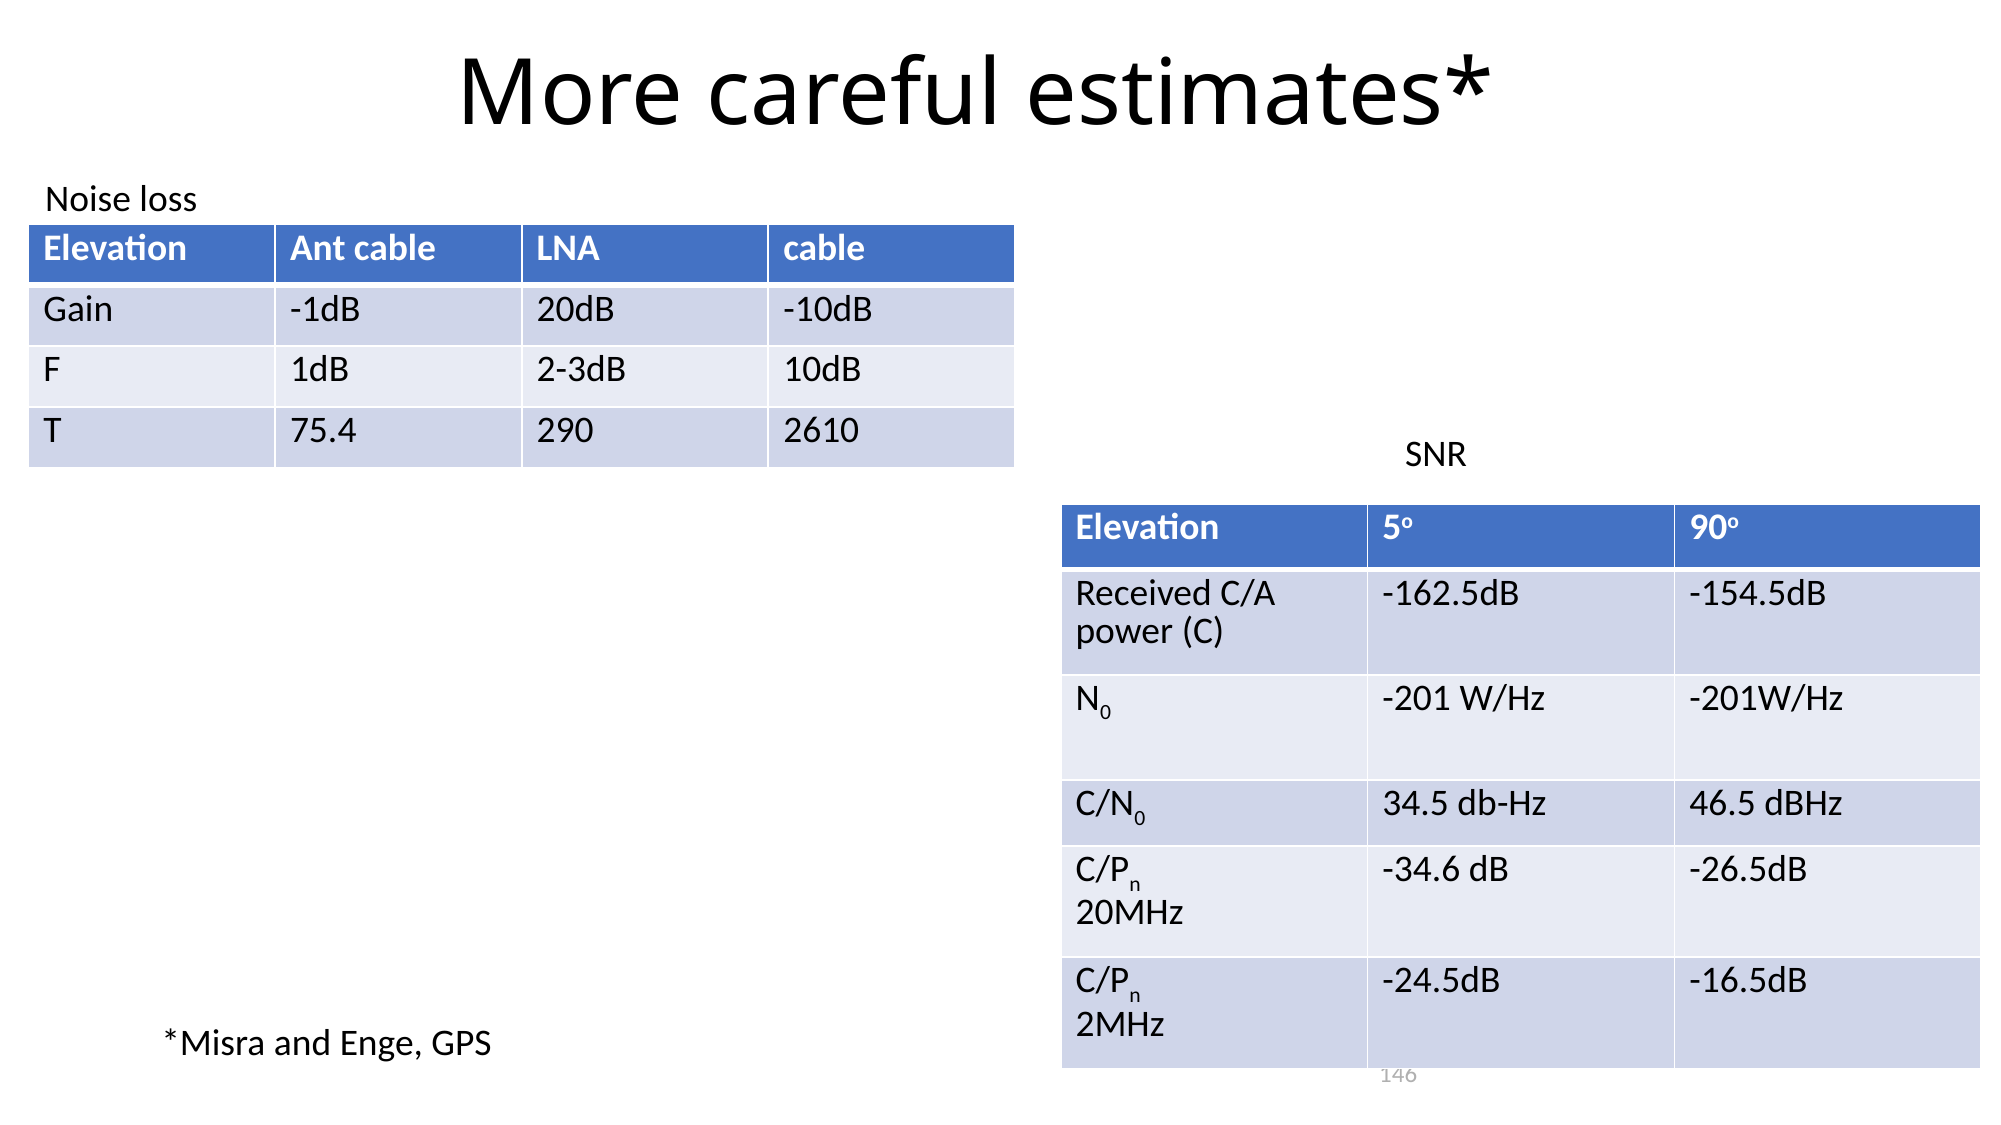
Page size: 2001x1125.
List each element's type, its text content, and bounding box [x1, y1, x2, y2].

table_cell Received C/A power (C) [1062, 572, 1367, 674]
table_cell 20dB [523, 288, 767, 345]
table_cell T [29, 408, 274, 467]
table_cell C/Pn 2MHz [1062, 958, 1367, 1068]
text_box *Misra and Enge, GPS [146, 1010, 672, 1071]
table_cell -26.5dB [1675, 847, 1980, 956]
table_cell -201 W/Hz [1368, 676, 1674, 779]
table_cell 34.5 db-Hz [1368, 781, 1674, 845]
table_cell -16.5dB [1675, 958, 1980, 1068]
table_header Elevation [29, 225, 274, 282]
table_cell 46.5 dBHz [1675, 781, 1980, 845]
table_cell 2-3dB [523, 347, 767, 406]
table_cell -10dB [769, 288, 1014, 345]
table_cell -154.5dB [1675, 572, 1980, 674]
table_cell -201W/Hz [1675, 676, 1980, 779]
table_header Ant cable [276, 227, 521, 282]
table_header cable [769, 225, 1014, 282]
table_cell 2610 [769, 408, 1014, 467]
table_cell 75.4 [276, 408, 521, 467]
text_box Noise loss [30, 166, 747, 227]
slide_number 146 [1074, 1069, 1425, 1125]
text_box SNR [1390, 421, 1762, 482]
table_cell 10dB [769, 347, 1014, 406]
table_cell Gain [29, 288, 274, 345]
table_header 90o [1675, 505, 1980, 567]
table_cell C/N0 [1062, 781, 1367, 845]
table_header 5o [1368, 505, 1674, 567]
table_cell -162.5dB [1368, 572, 1674, 674]
table_cell -24.5dB [1368, 958, 1674, 1068]
table_cell -34.6 dB [1368, 847, 1674, 956]
text_box More careful estimates* [30, 25, 1922, 151]
table_cell F [29, 347, 274, 406]
table_cell N0 [1062, 676, 1367, 779]
table_header Elevation [1062, 505, 1367, 567]
table_cell 290 [523, 408, 767, 467]
table_cell C/Pn 20MHz [1062, 847, 1367, 956]
table_cell -1dB [276, 288, 521, 345]
table_header LNA [523, 225, 767, 282]
table_cell 1dB [276, 347, 521, 406]
